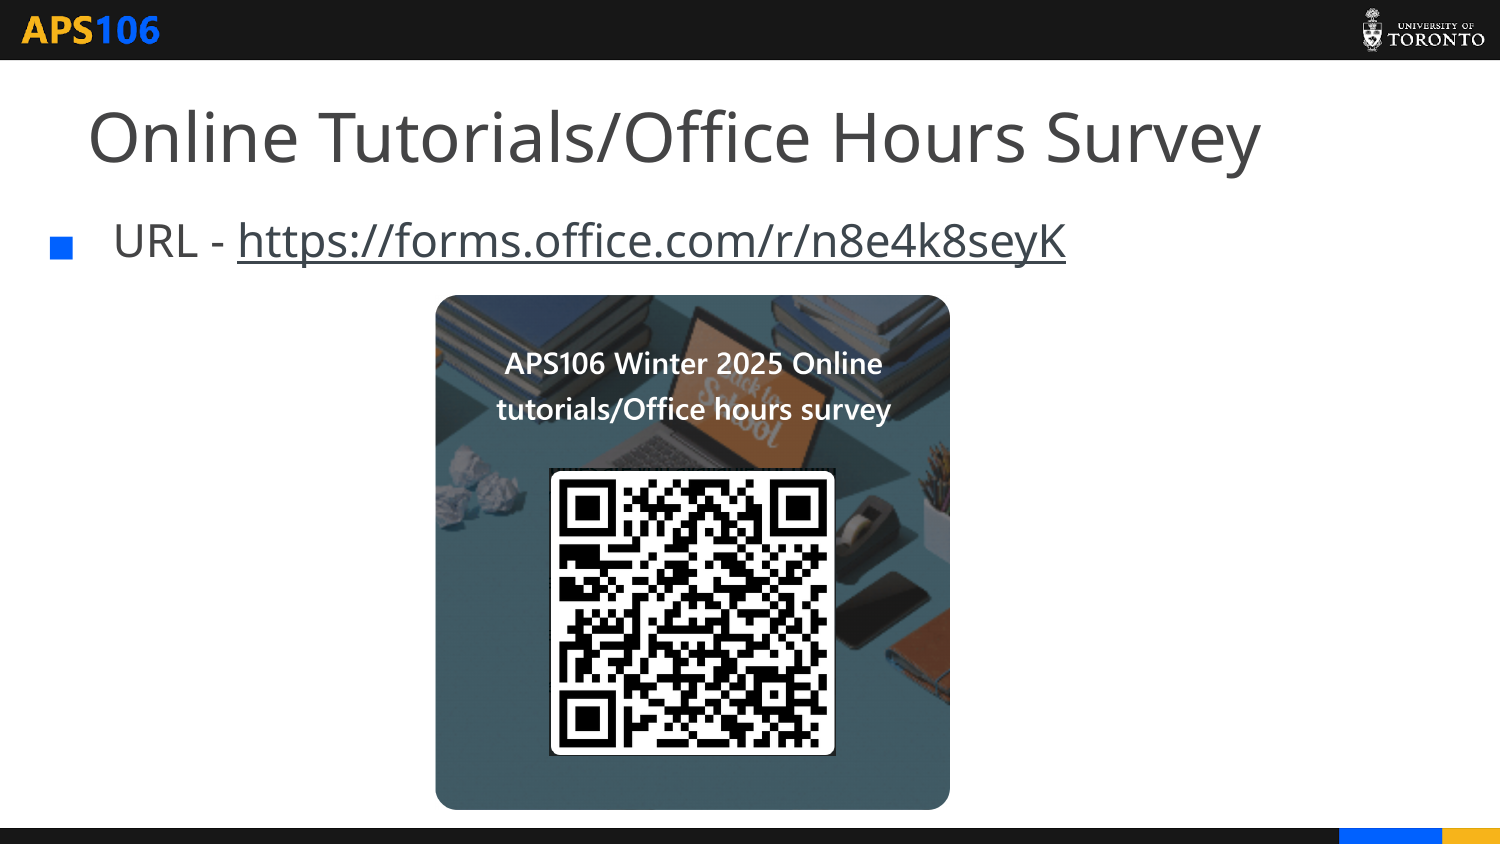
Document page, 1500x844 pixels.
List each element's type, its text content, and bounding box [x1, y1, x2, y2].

text_box Online Tutorials/Office Hours Survey [75, 92, 1310, 191]
list URL - https://forms.office.com/r/n8e4k8seyK [28, 205, 1459, 281]
picture [0, 0, 1500, 844]
